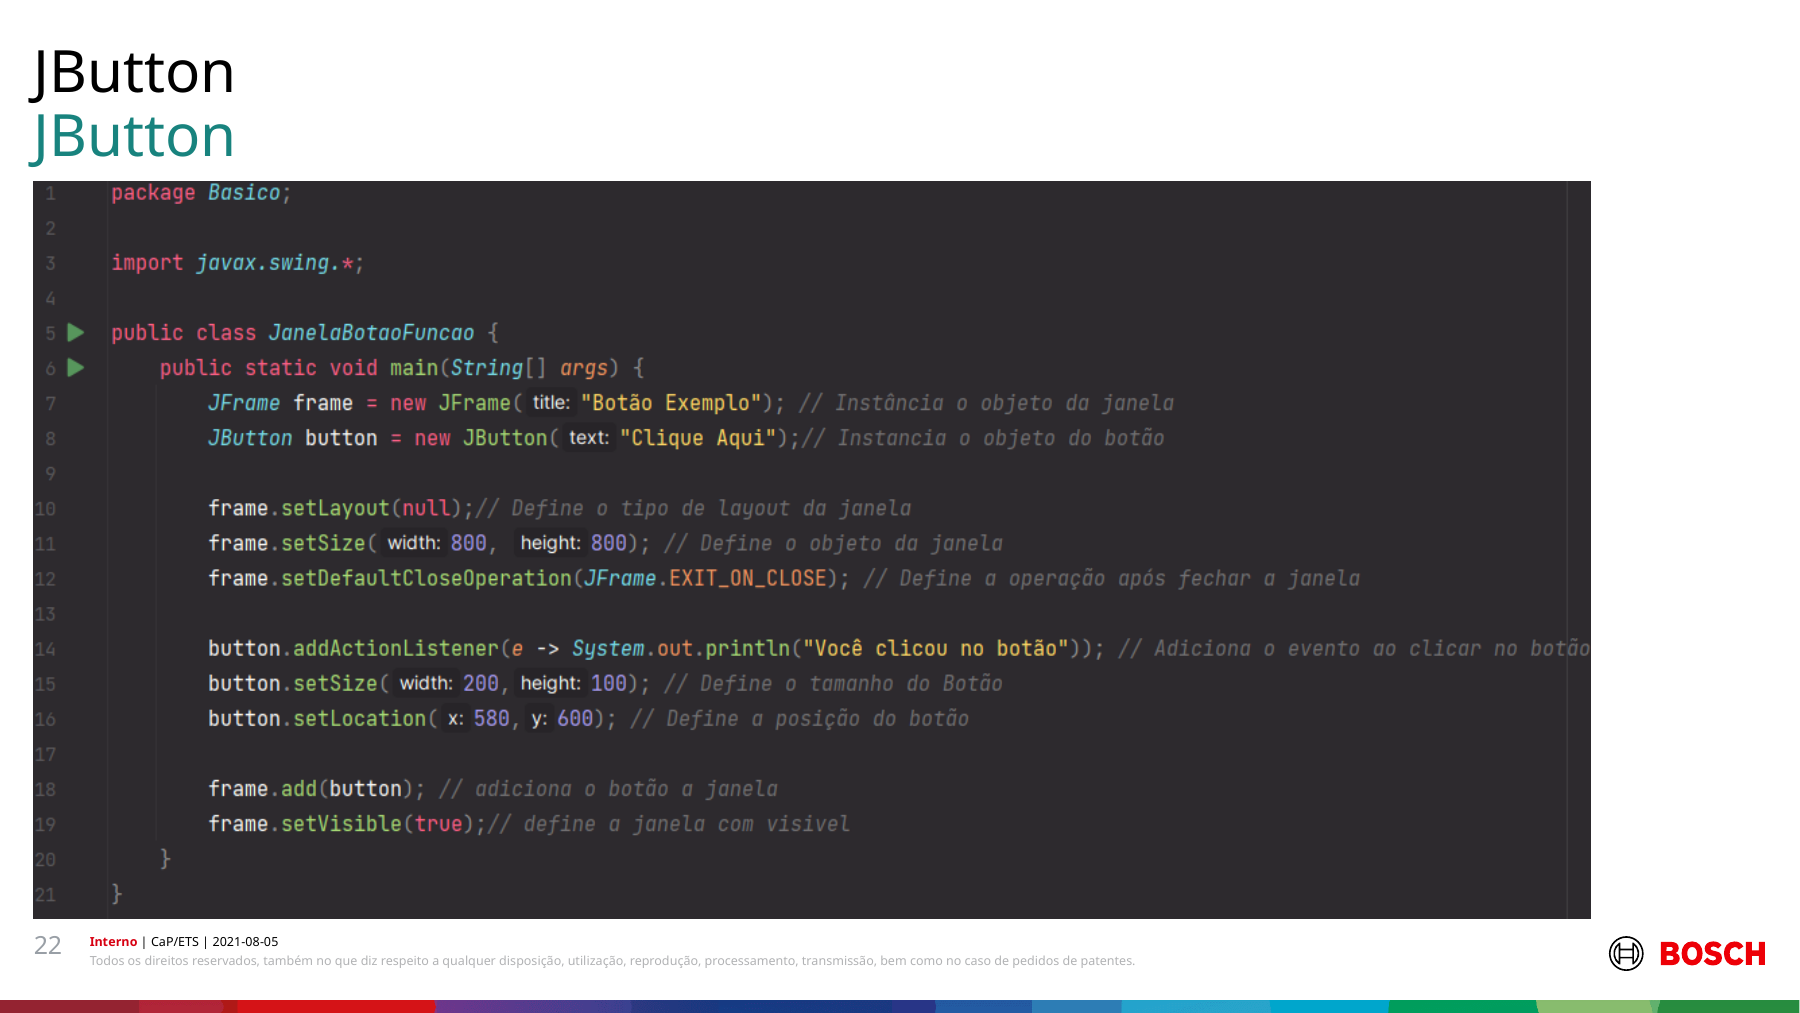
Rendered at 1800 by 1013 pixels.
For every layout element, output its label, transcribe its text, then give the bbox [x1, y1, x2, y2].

list JButton [33, 42, 1766, 107]
picture [33, 181, 1591, 919]
picture [1388, 1000, 1800, 1013]
title JButton [33, 107, 1766, 171]
picture [0, 1000, 1270, 1013]
slide_number 22 [33, 929, 81, 997]
